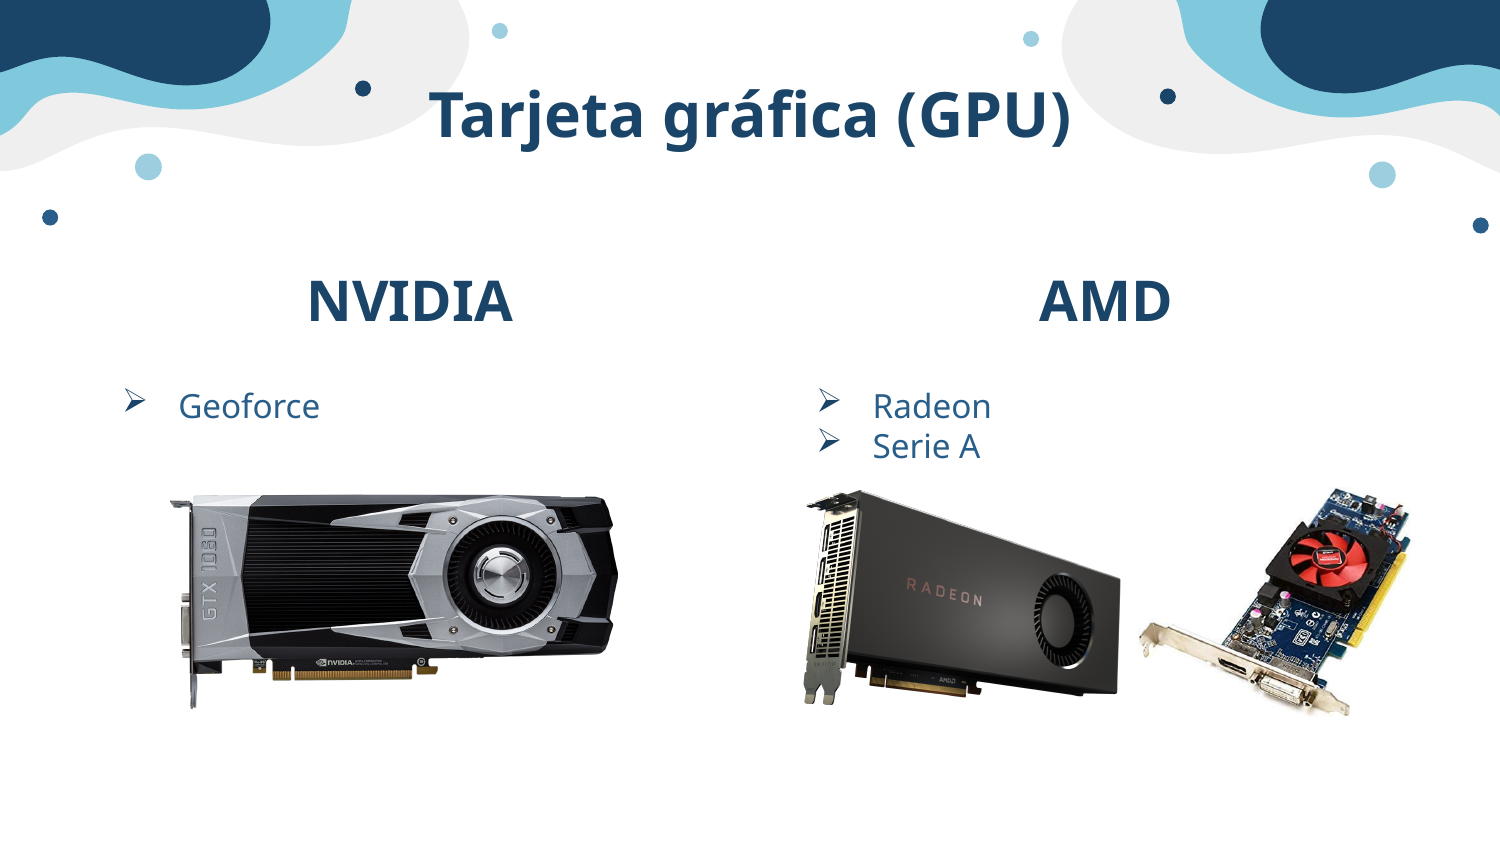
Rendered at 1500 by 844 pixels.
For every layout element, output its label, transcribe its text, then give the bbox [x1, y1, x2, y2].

subtitle Geoforce [88, 369, 718, 695]
picture [166, 487, 639, 717]
title Tarjeta gráfica (GPU) [402, 59, 1098, 154]
subtitle NVIDIA [178, 269, 623, 329]
subtitle Radeon Serie A [782, 369, 1412, 486]
picture [782, 477, 1412, 717]
subtitle AMD [875, 269, 1320, 329]
